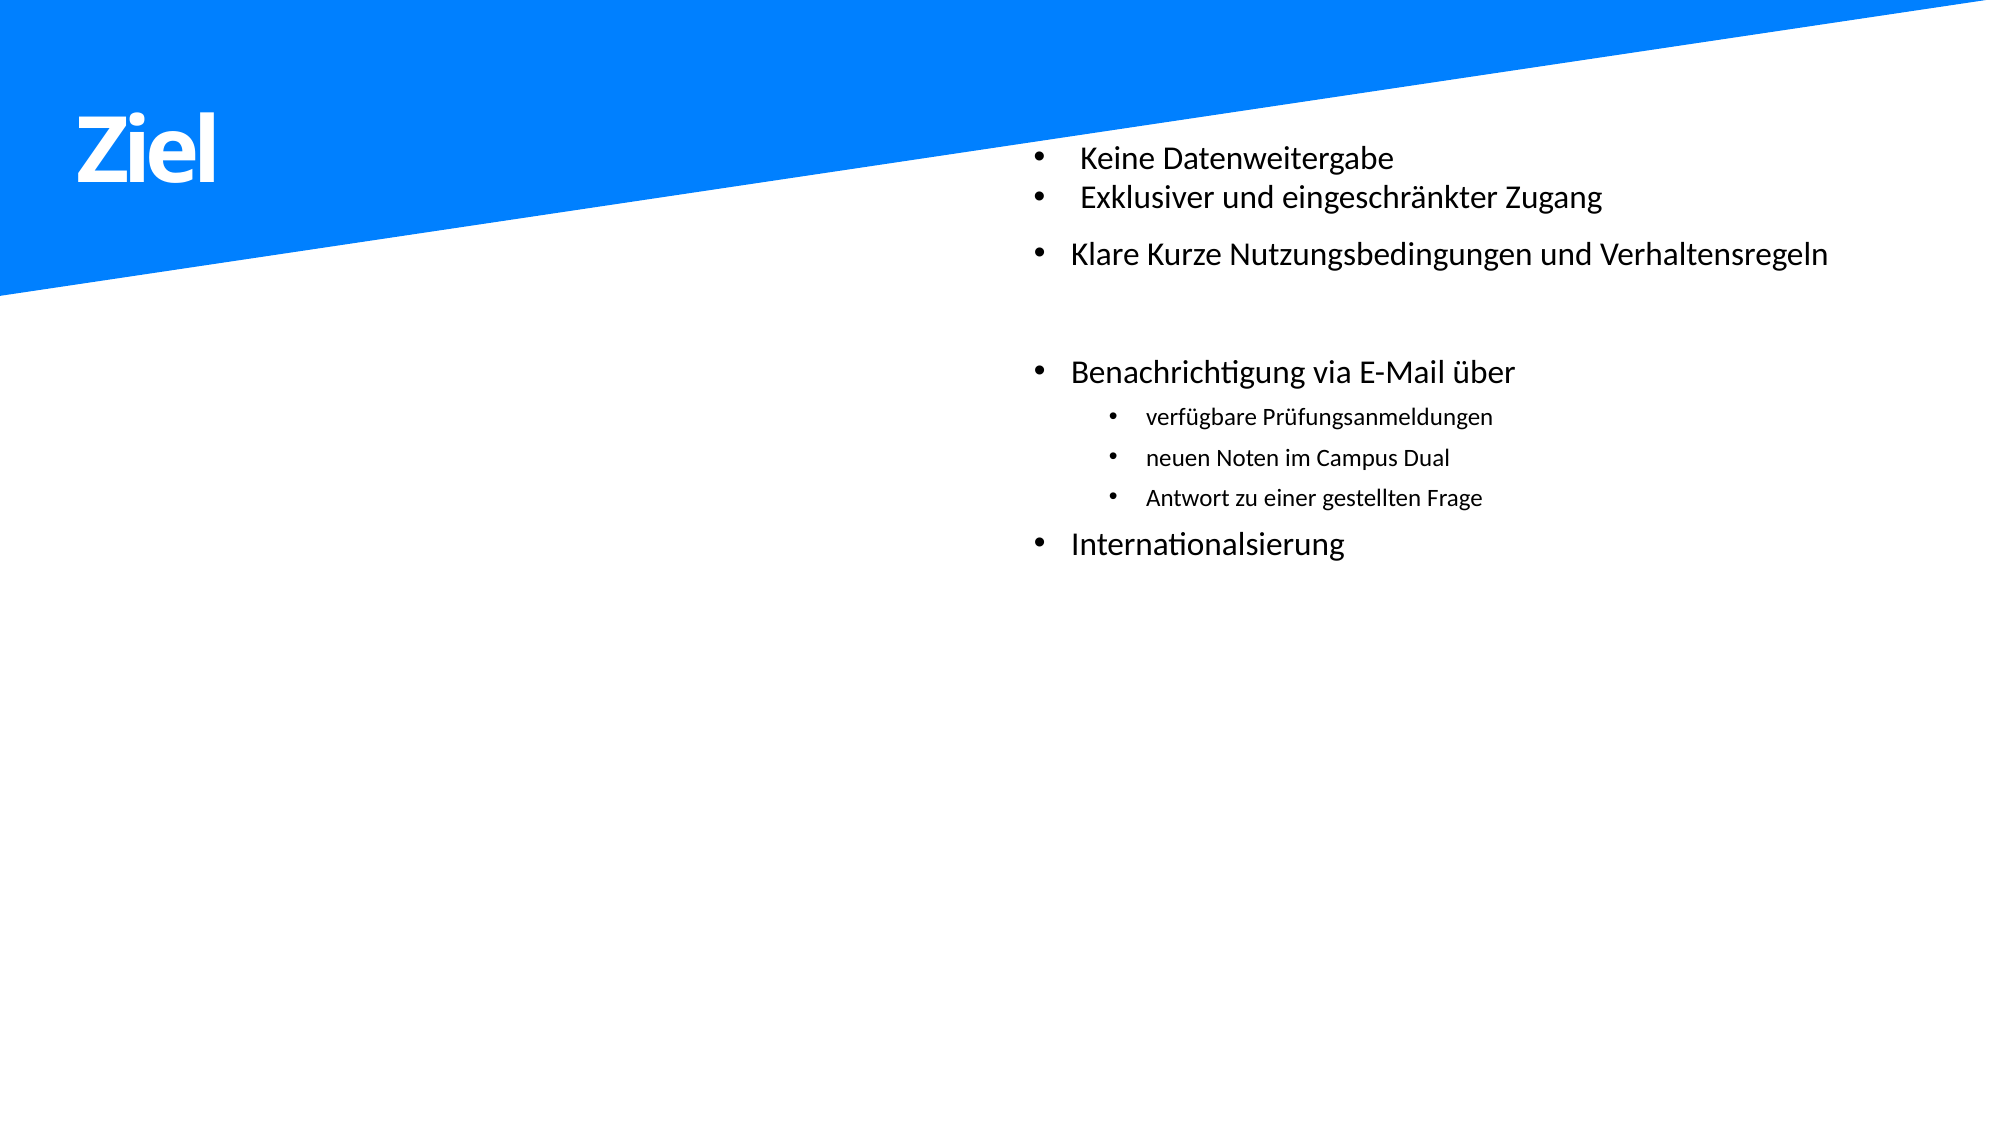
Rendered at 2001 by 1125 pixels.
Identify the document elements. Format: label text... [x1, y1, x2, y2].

text_box Keine Datenweitergabe Exklusiver und eingeschränkter Zugang Klare Kurze Nutzungsbedingungen und Verhaltensregeln Benachrichtigung via E-Mail über verfügbare Prüfungsanmeldungen neuen Noten im Campus Dual Antwort zu einer gestellten Frage Internationalsierung [1018, 128, 1927, 600]
title Ziel [61, 43, 794, 262]
